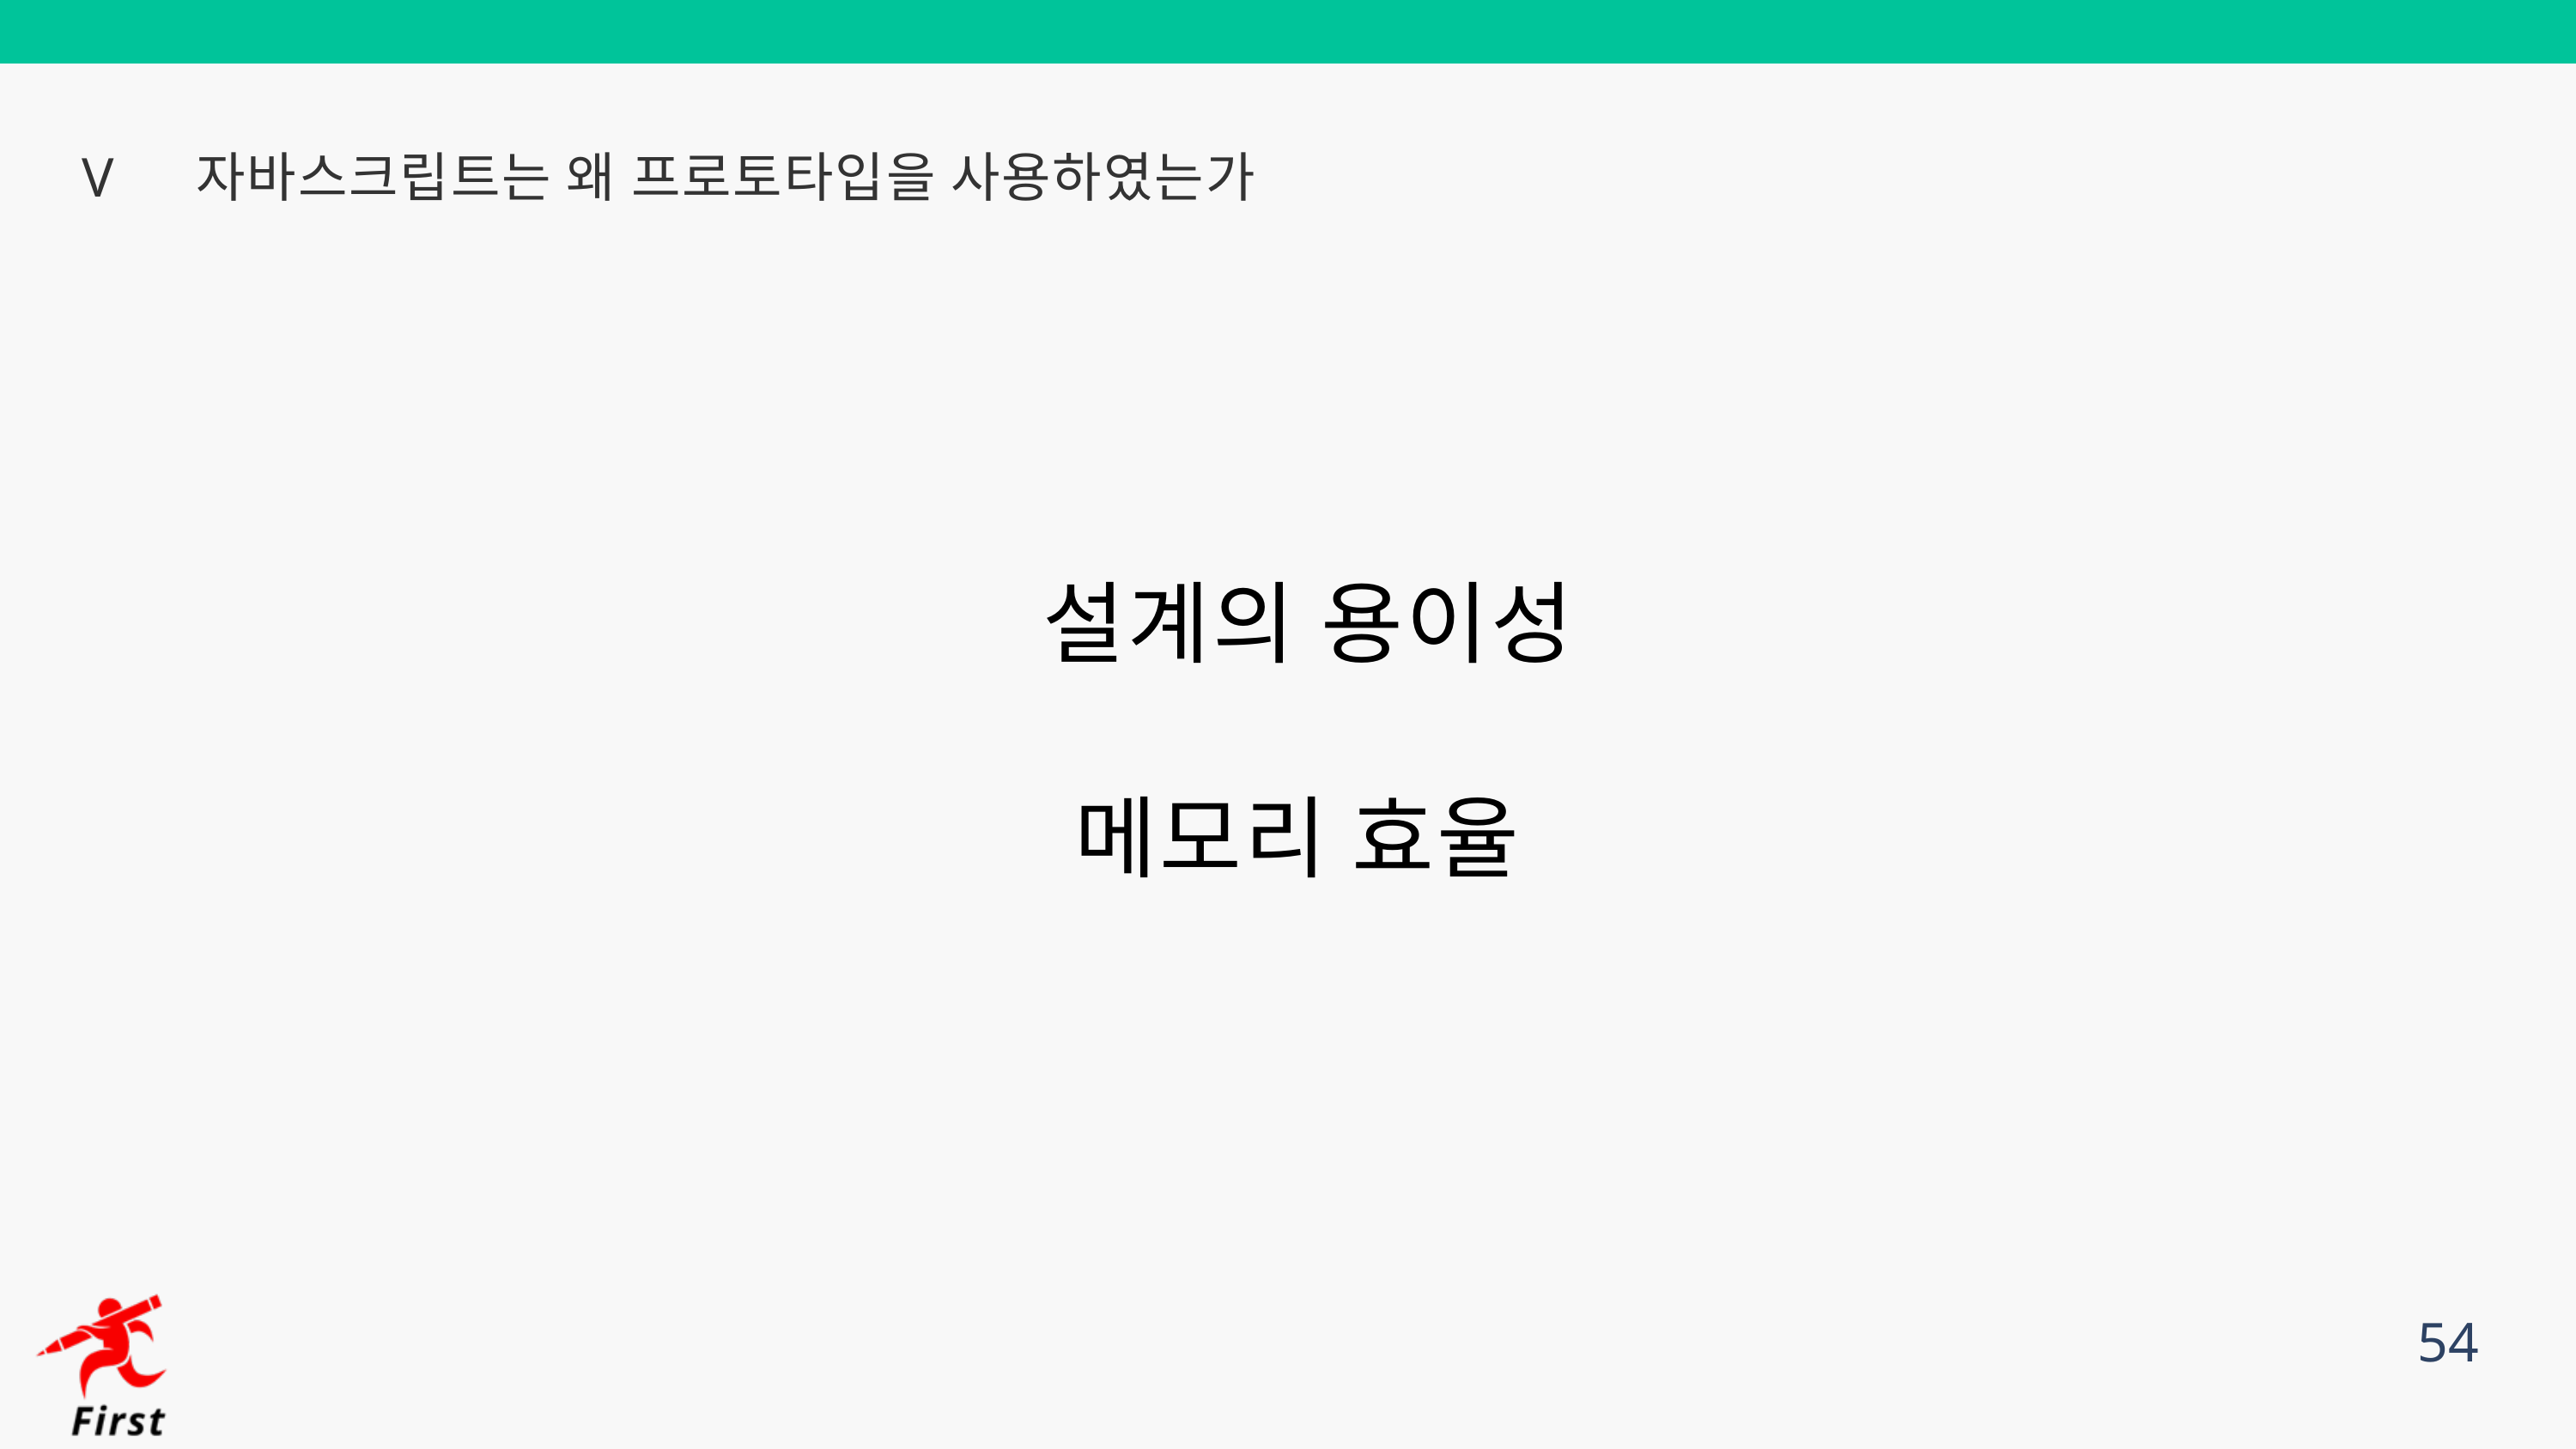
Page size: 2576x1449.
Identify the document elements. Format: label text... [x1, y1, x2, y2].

text_box 설계의 용이성 메모리 효율 [1018, 567, 1600, 888]
text_box 자바스크립트는 왜 프로토타입을 사용하였는가 [196, 143, 1689, 209]
picture [0, 1282, 204, 1449]
text_box 54 [2383, 1286, 2480, 1373]
text_box V [59, 143, 136, 209]
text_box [0, 0, 2576, 64]
